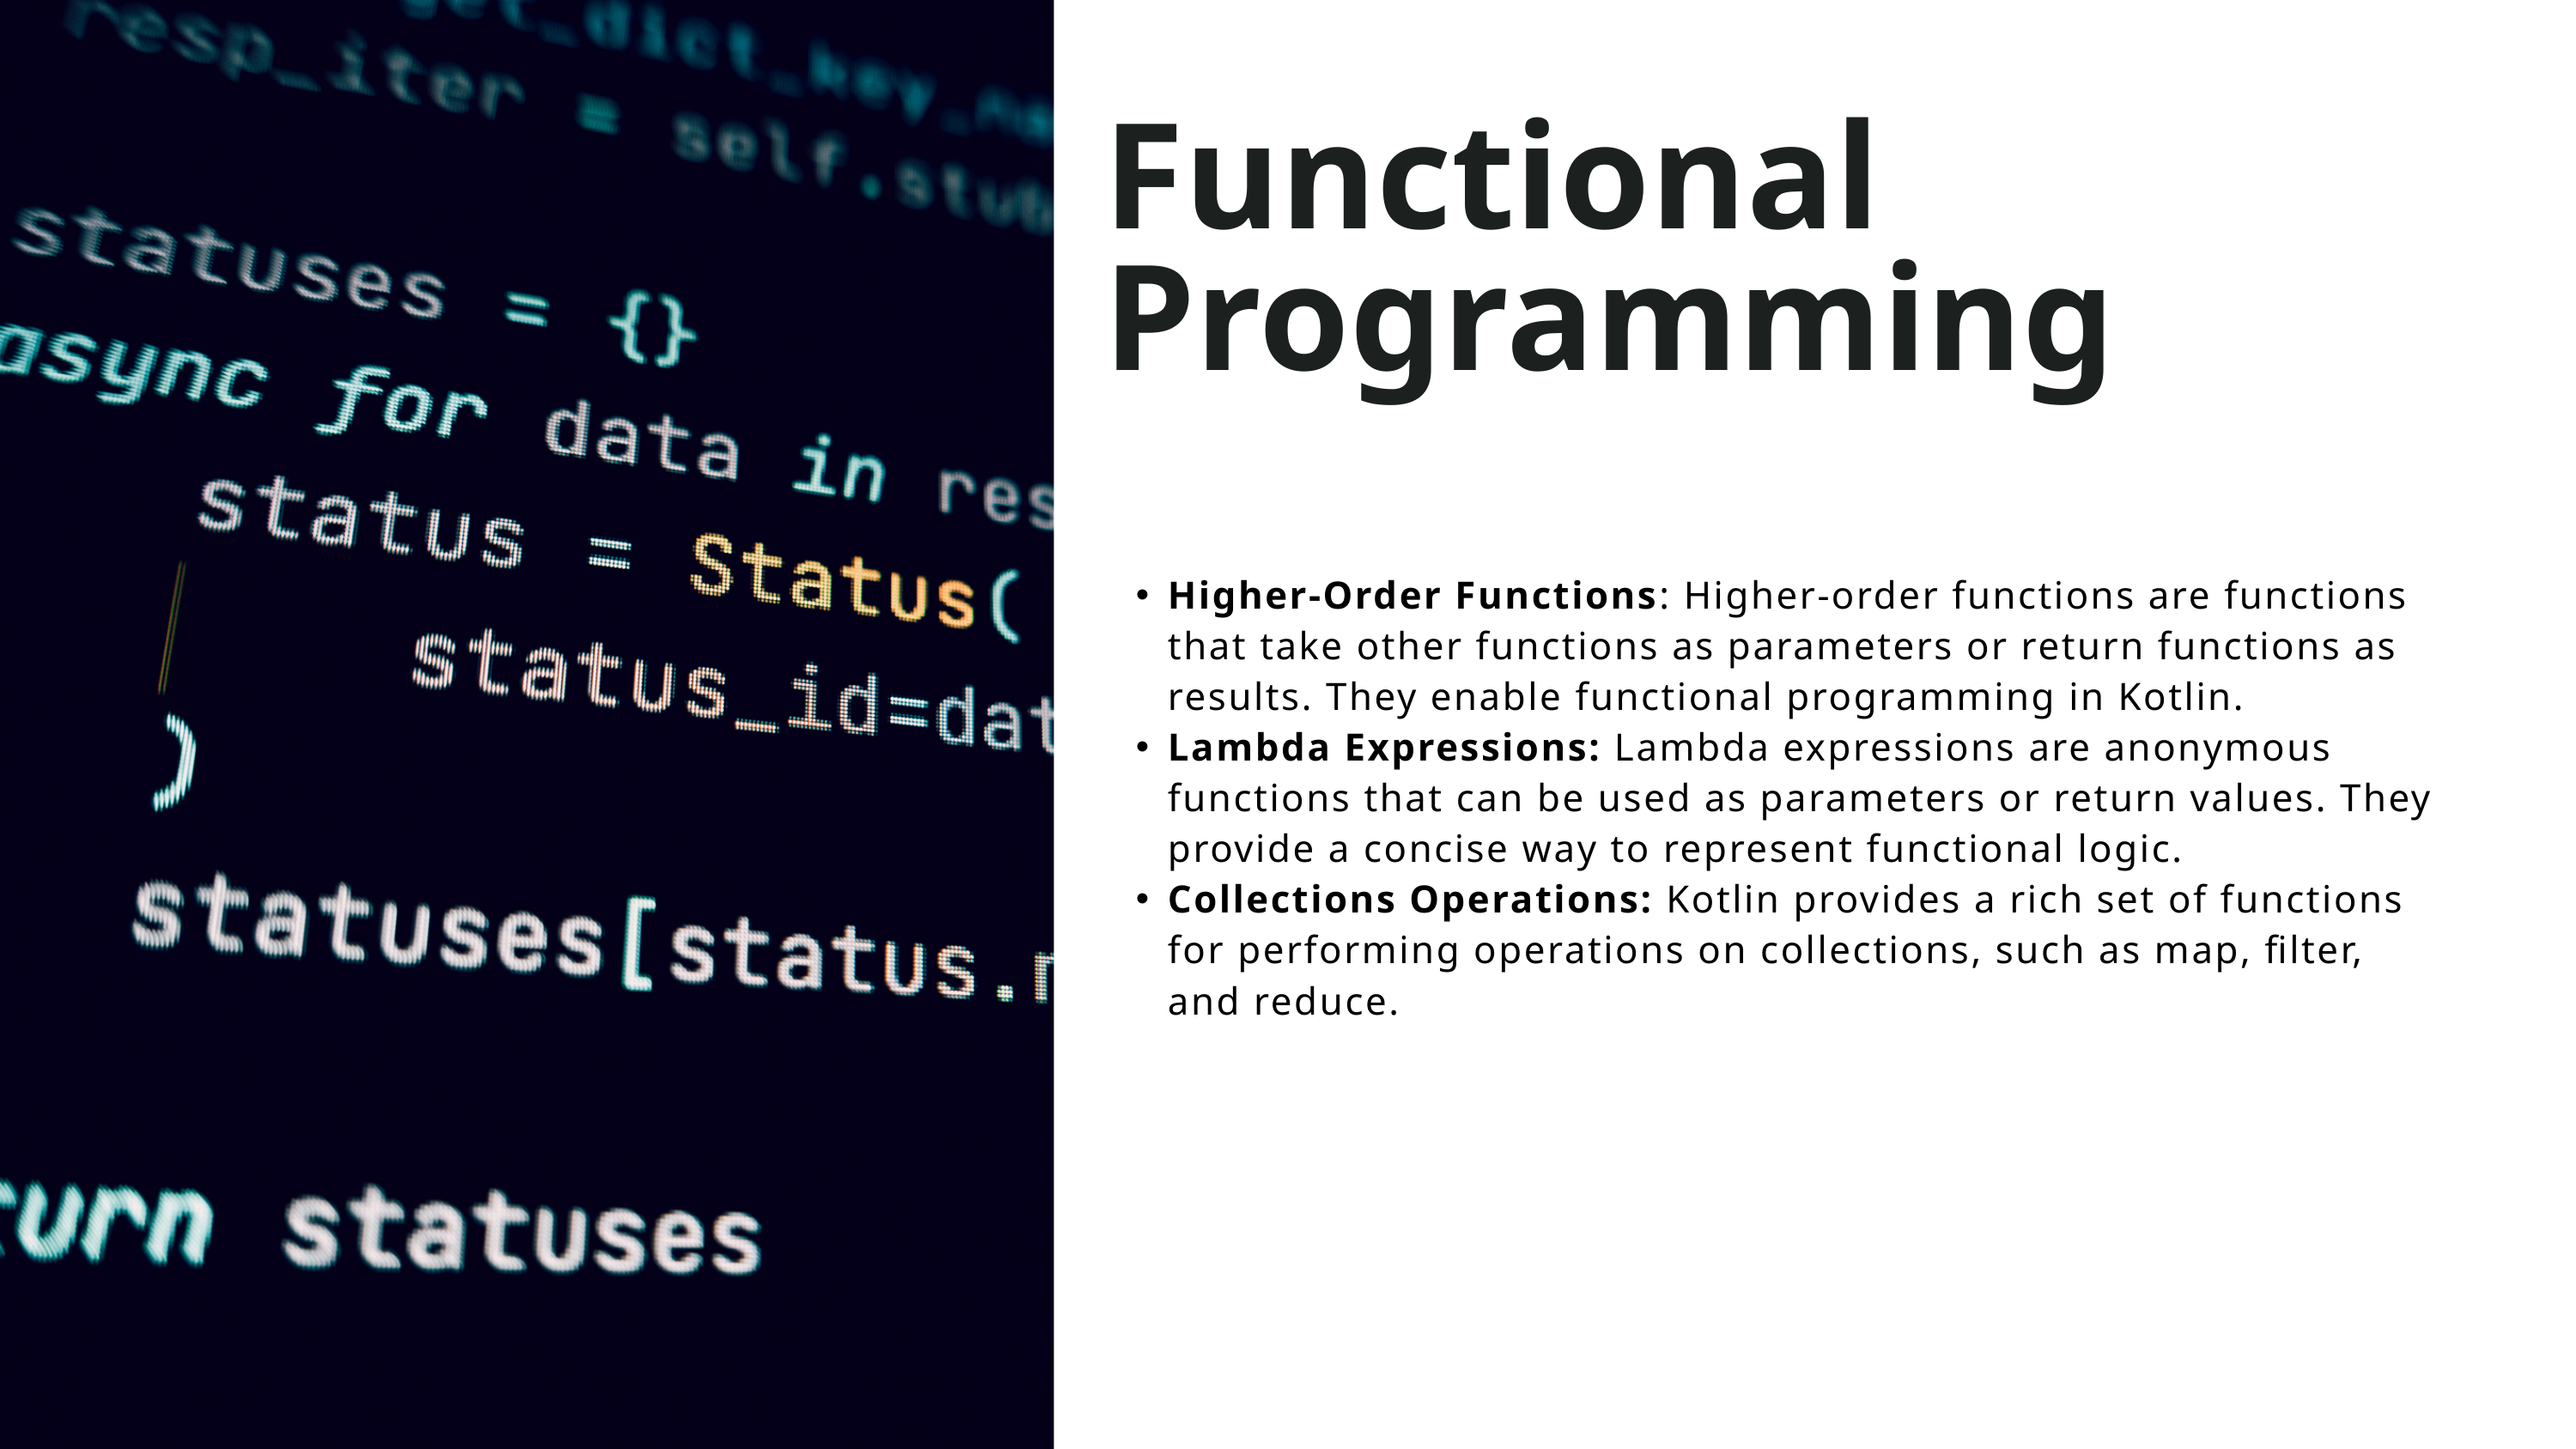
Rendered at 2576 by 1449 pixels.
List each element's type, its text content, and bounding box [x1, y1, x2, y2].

text_box Higher-Order Functions: Higher-order functions are functions that take other functions as parameters or return functions as results. They enable functional programming in Kotlin. Lambda Expressions: Lambda expressions are anonymous functions that can be used as parameters or return values. They provide a concise way to represent functional logic. Collections Operations: Kotlin provides a rich set of functions for performing operations on collections, such as map, filter, and reduce. [1103, 566, 2436, 1073]
text_box [0, 0, 1054, 1449]
text_box Functional Programming [1103, 116, 2470, 400]
